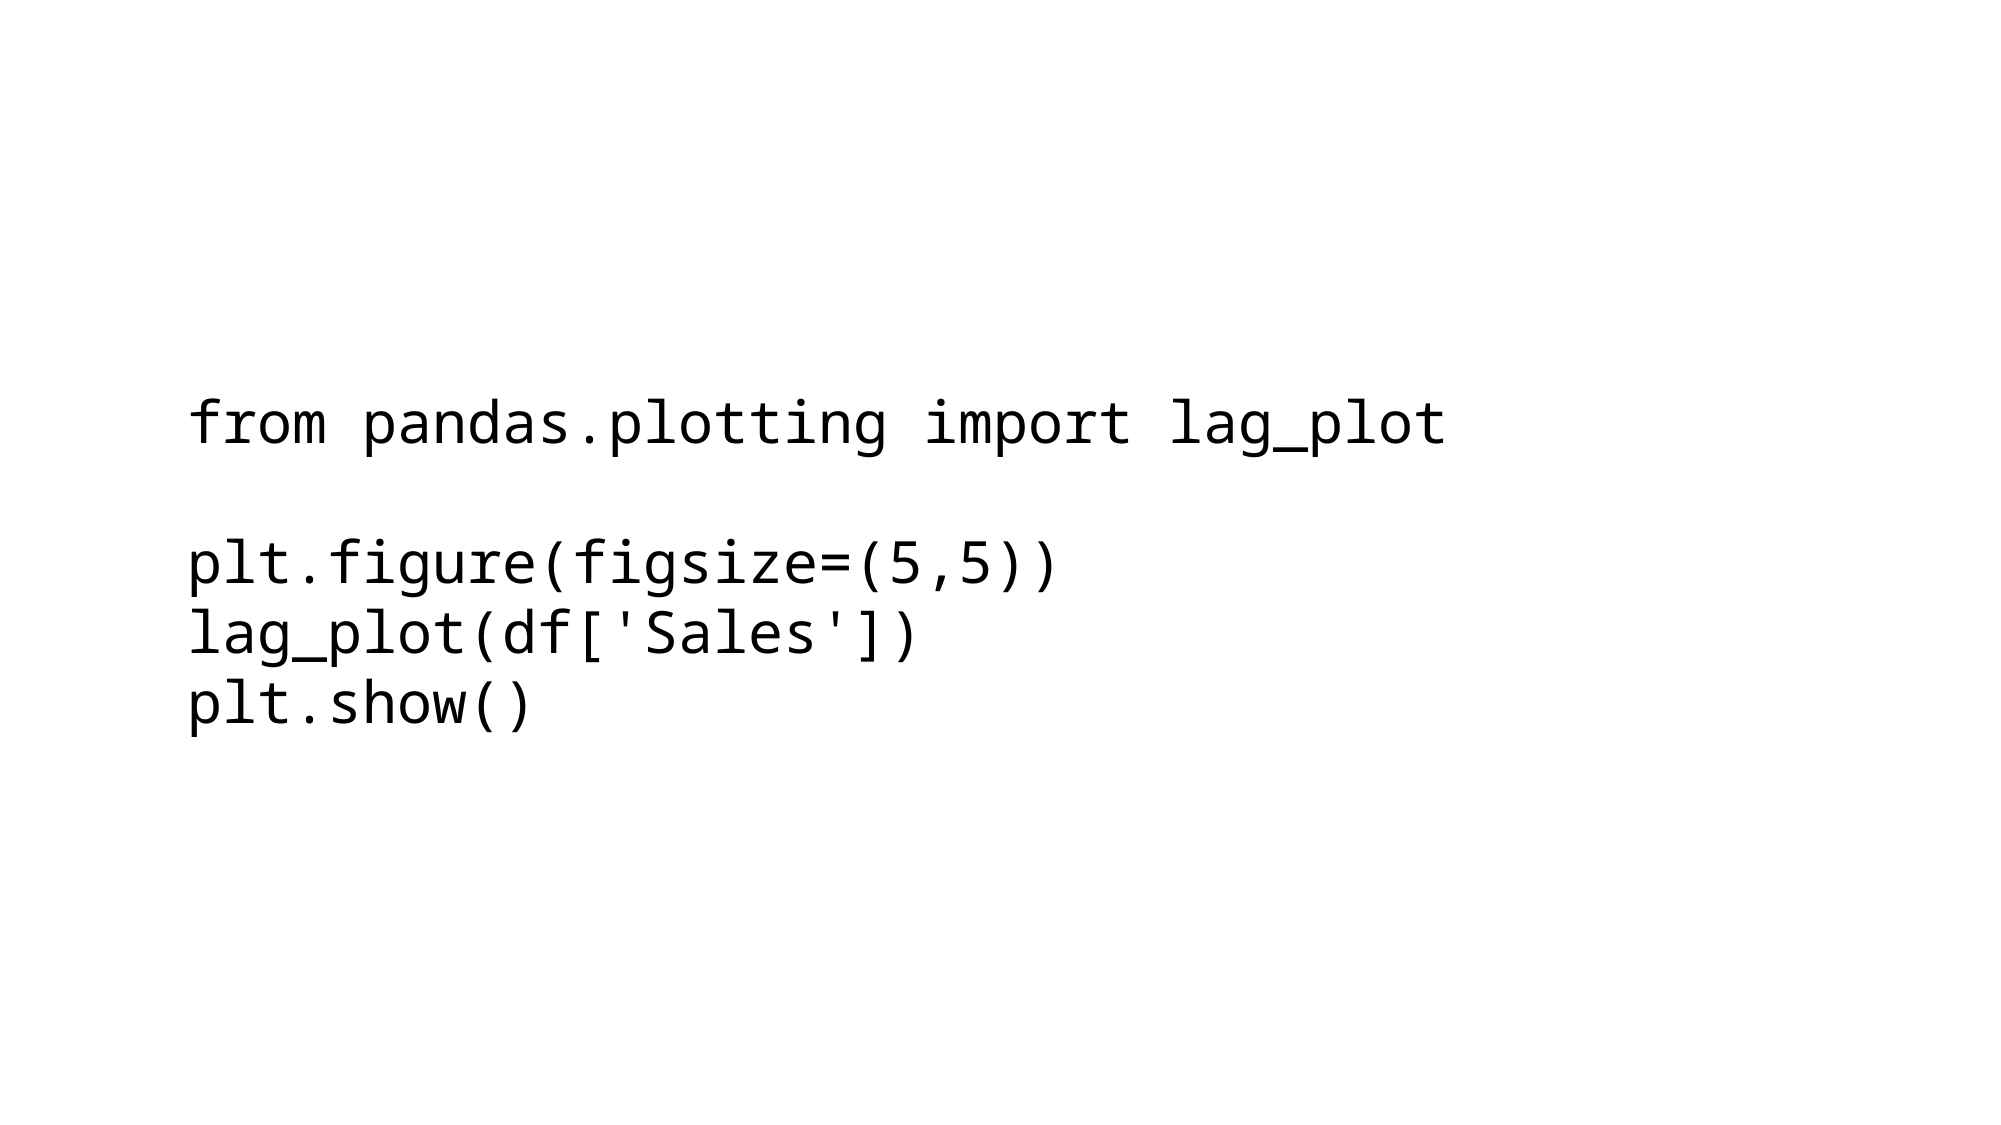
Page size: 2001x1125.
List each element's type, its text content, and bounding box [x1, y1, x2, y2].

text_box from pandas.plotting import lag_plot plt.figure(figsize=(5,5)) lag_plot(df['Sales']) plt.show() [173, 378, 1827, 743]
